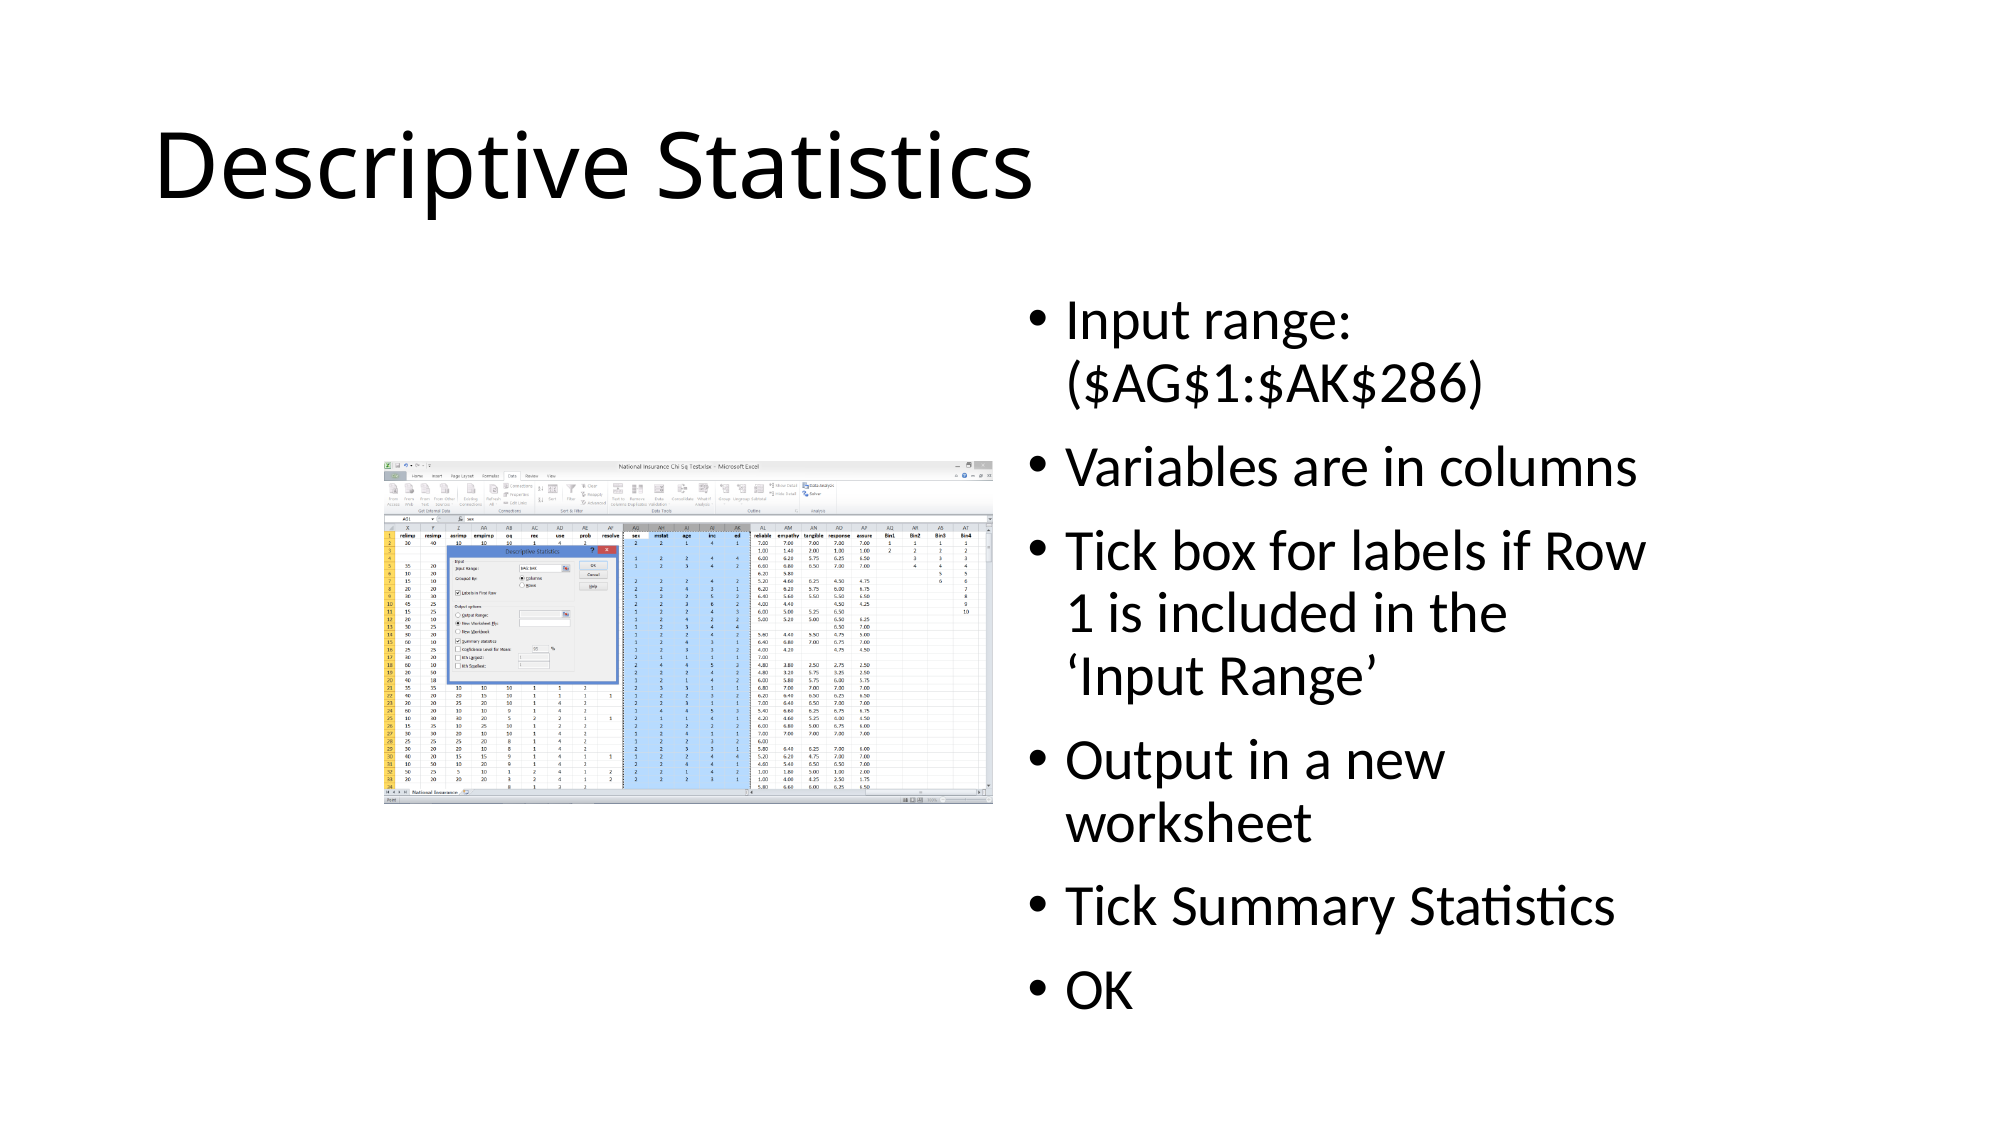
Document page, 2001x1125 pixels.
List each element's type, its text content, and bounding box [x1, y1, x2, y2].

list Input range: ($AG$1:$AK$286) Variables are in columns Tick box for labels if Row 1 is included in the ‘Input Range’ Output in a new worksheet Tick Summary Statistics OK [1012, 281, 1675, 1071]
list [384, 461, 993, 804]
title Descriptive Statistics [137, 59, 1863, 278]
